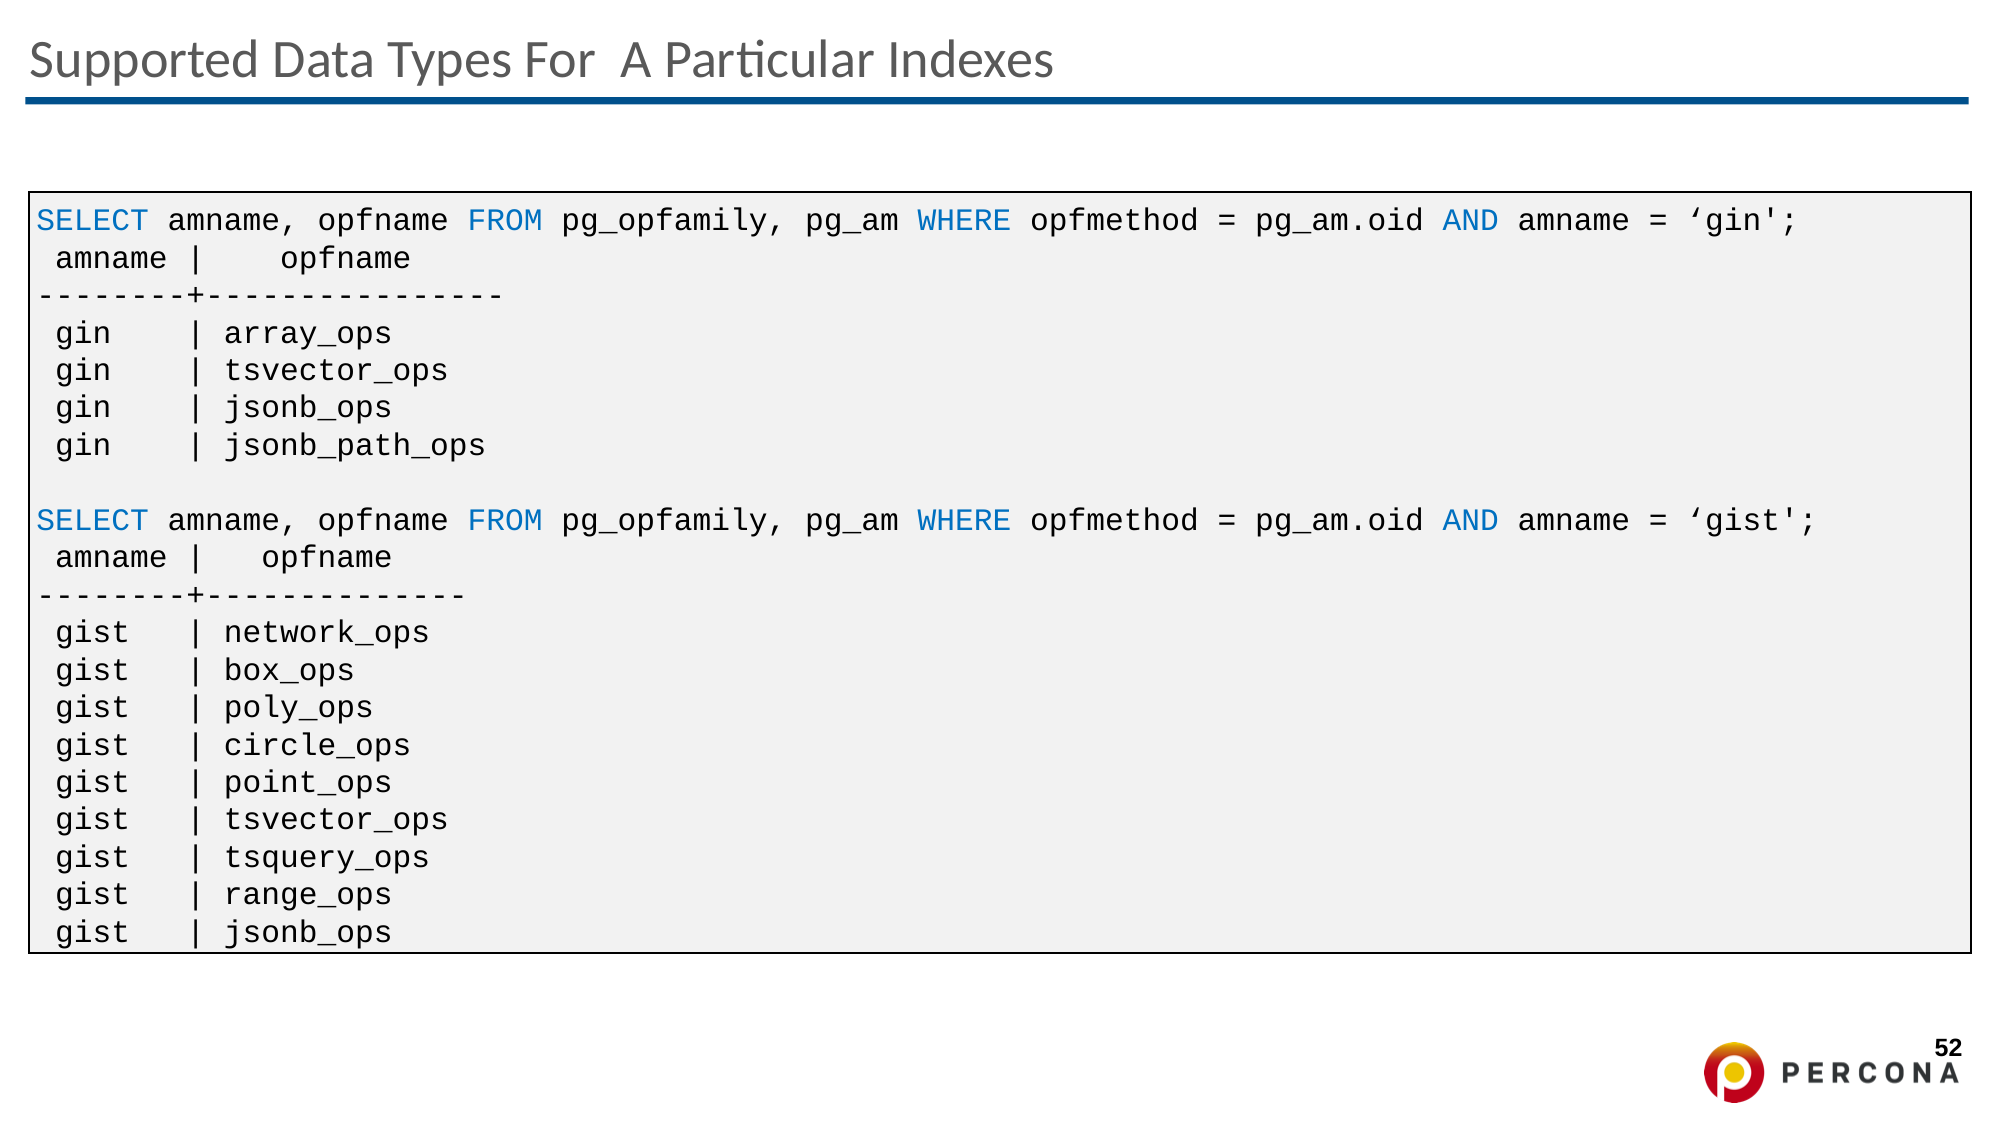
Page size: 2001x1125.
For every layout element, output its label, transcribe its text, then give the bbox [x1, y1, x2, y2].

slide_number 52 [1925, 1028, 1972, 1066]
title Supported Data Types For A Particular Indexes [22, 0, 1972, 119]
picture [1704, 1042, 1959, 1103]
text_box SELECT amname, opfname FROM pg_opfamily, pg_am WHERE opfmethod = pg_am.oid AND amname = ‘gin'; amname | opfname --------+---------------- gin | array_ops gin | tsvector_ops gin | jsonb_ops gin | jsonb_path_ops SELECT amname, opfname FROM pg_opfamily, pg_am WHERE opfmethod = pg_am.oid AND amname = ‘gist'; amname | opfname --------+-------------- gist | network_ops gist | box_ops gist | poly_ops gist | circle_ops gist | point_ops gist | tsvector_ops gist | tsquery_ops gist | range_ops gist | jsonb_ops [28, 192, 1972, 954]
